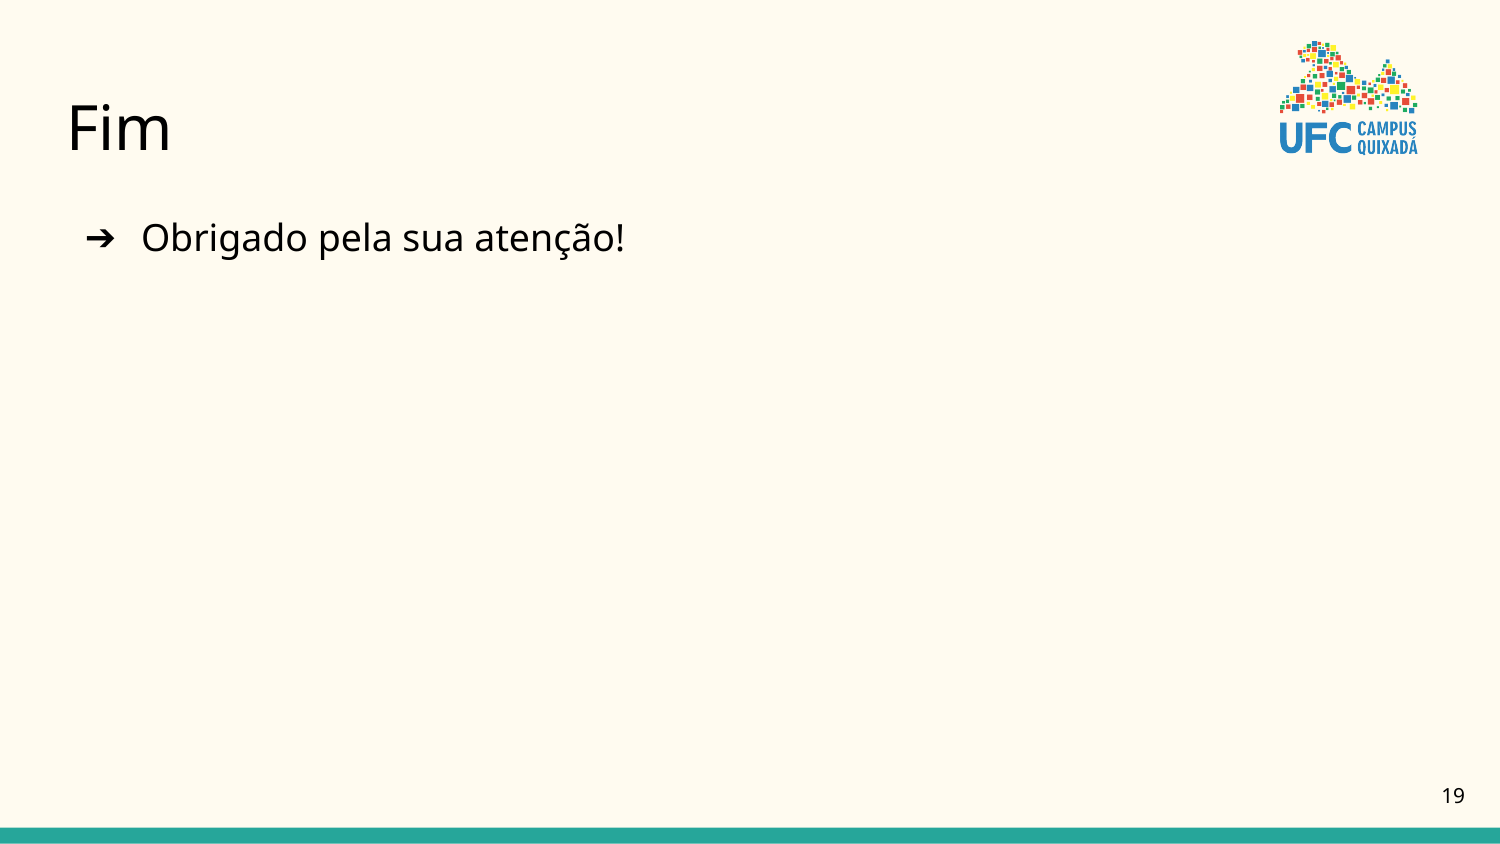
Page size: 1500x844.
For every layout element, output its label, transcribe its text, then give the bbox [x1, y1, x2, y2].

list Obrigado pela sua atenção! [51, 192, 1449, 750]
slide_number ‹#› [1389, 764, 1480, 830]
picture [1236, 19, 1456, 175]
title Fim [51, 72, 1449, 174]
